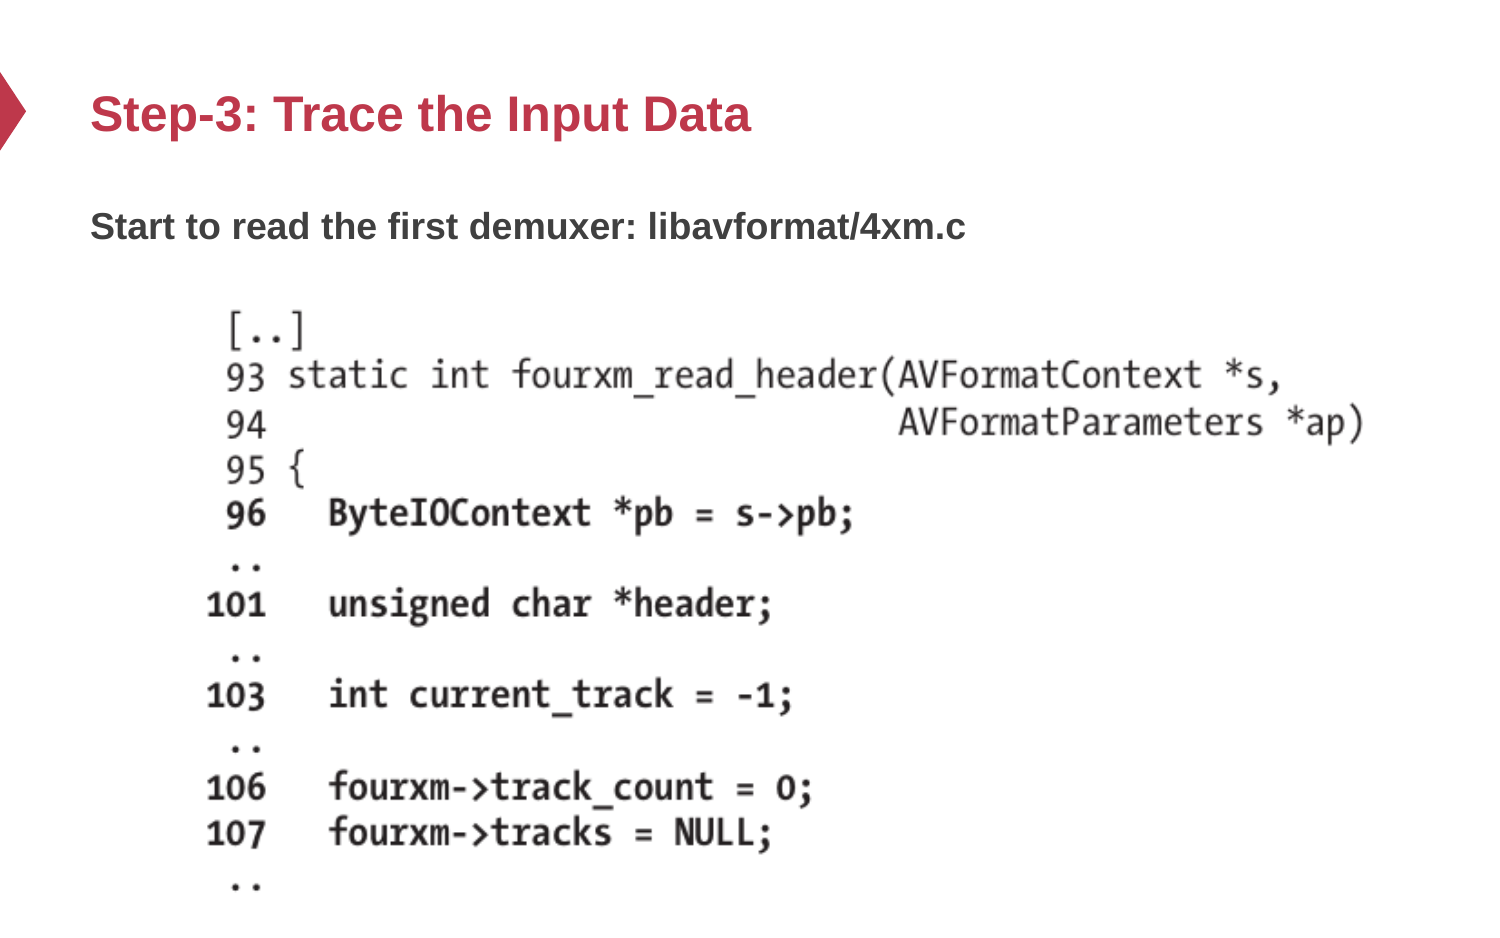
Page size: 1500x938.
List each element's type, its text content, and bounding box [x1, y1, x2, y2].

list Start to read the first demuxer: libavformat/4xm.c [75, 185, 1425, 804]
picture [206, 292, 1393, 901]
title Step-3: Trace the Input Data [75, 37, 1425, 185]
